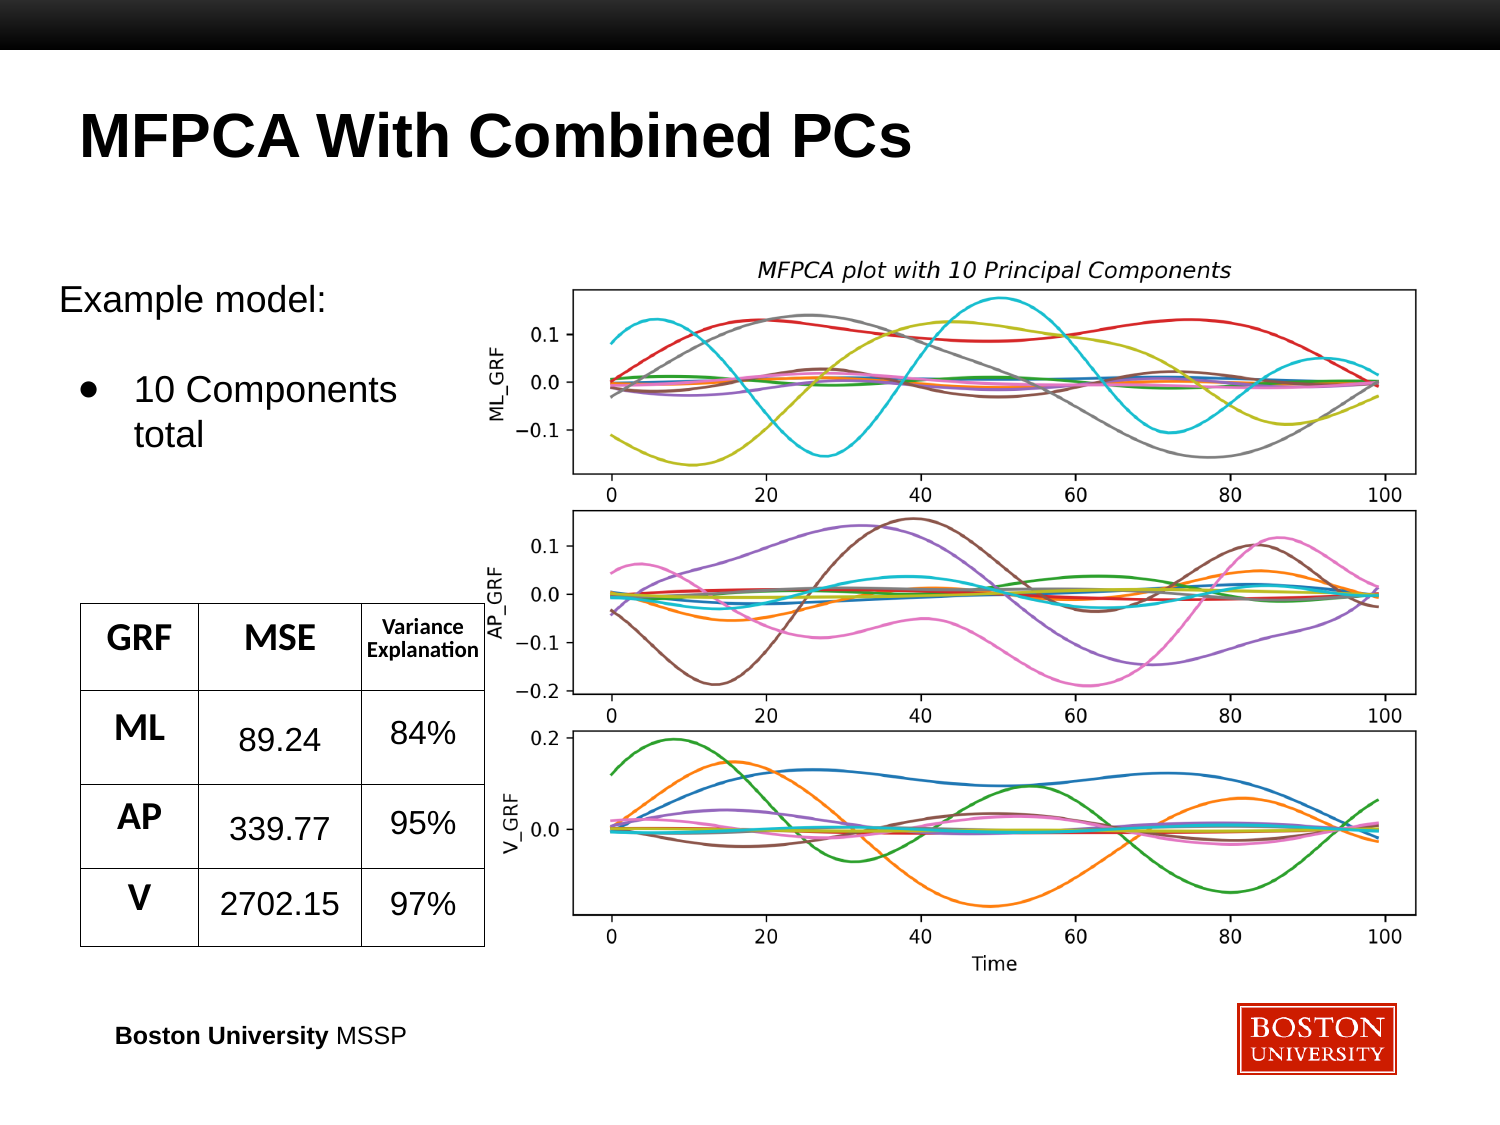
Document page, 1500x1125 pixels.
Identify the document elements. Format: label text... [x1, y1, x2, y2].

table_cell 95% [362, 785, 431, 868]
table_cell ML [81, 691, 198, 784]
text_box Example model: 10 Components total [43, 259, 431, 470]
table_cell 97% [362, 869, 431, 946]
table_cell 339.77 [199, 785, 361, 868]
table_cell 2702.15 [199, 869, 361, 946]
list MFPCA With Combined PCs [64, 87, 1340, 191]
table_header MSE [199, 604, 361, 690]
picture [436, 190, 1500, 1075]
table_header Variance Explanation [362, 604, 431, 690]
table_cell AP [81, 785, 198, 868]
table_cell V [81, 869, 198, 946]
table_header GRF [81, 604, 198, 690]
table_cell 89.24 [199, 691, 361, 784]
table_cell 84% [362, 691, 431, 784]
